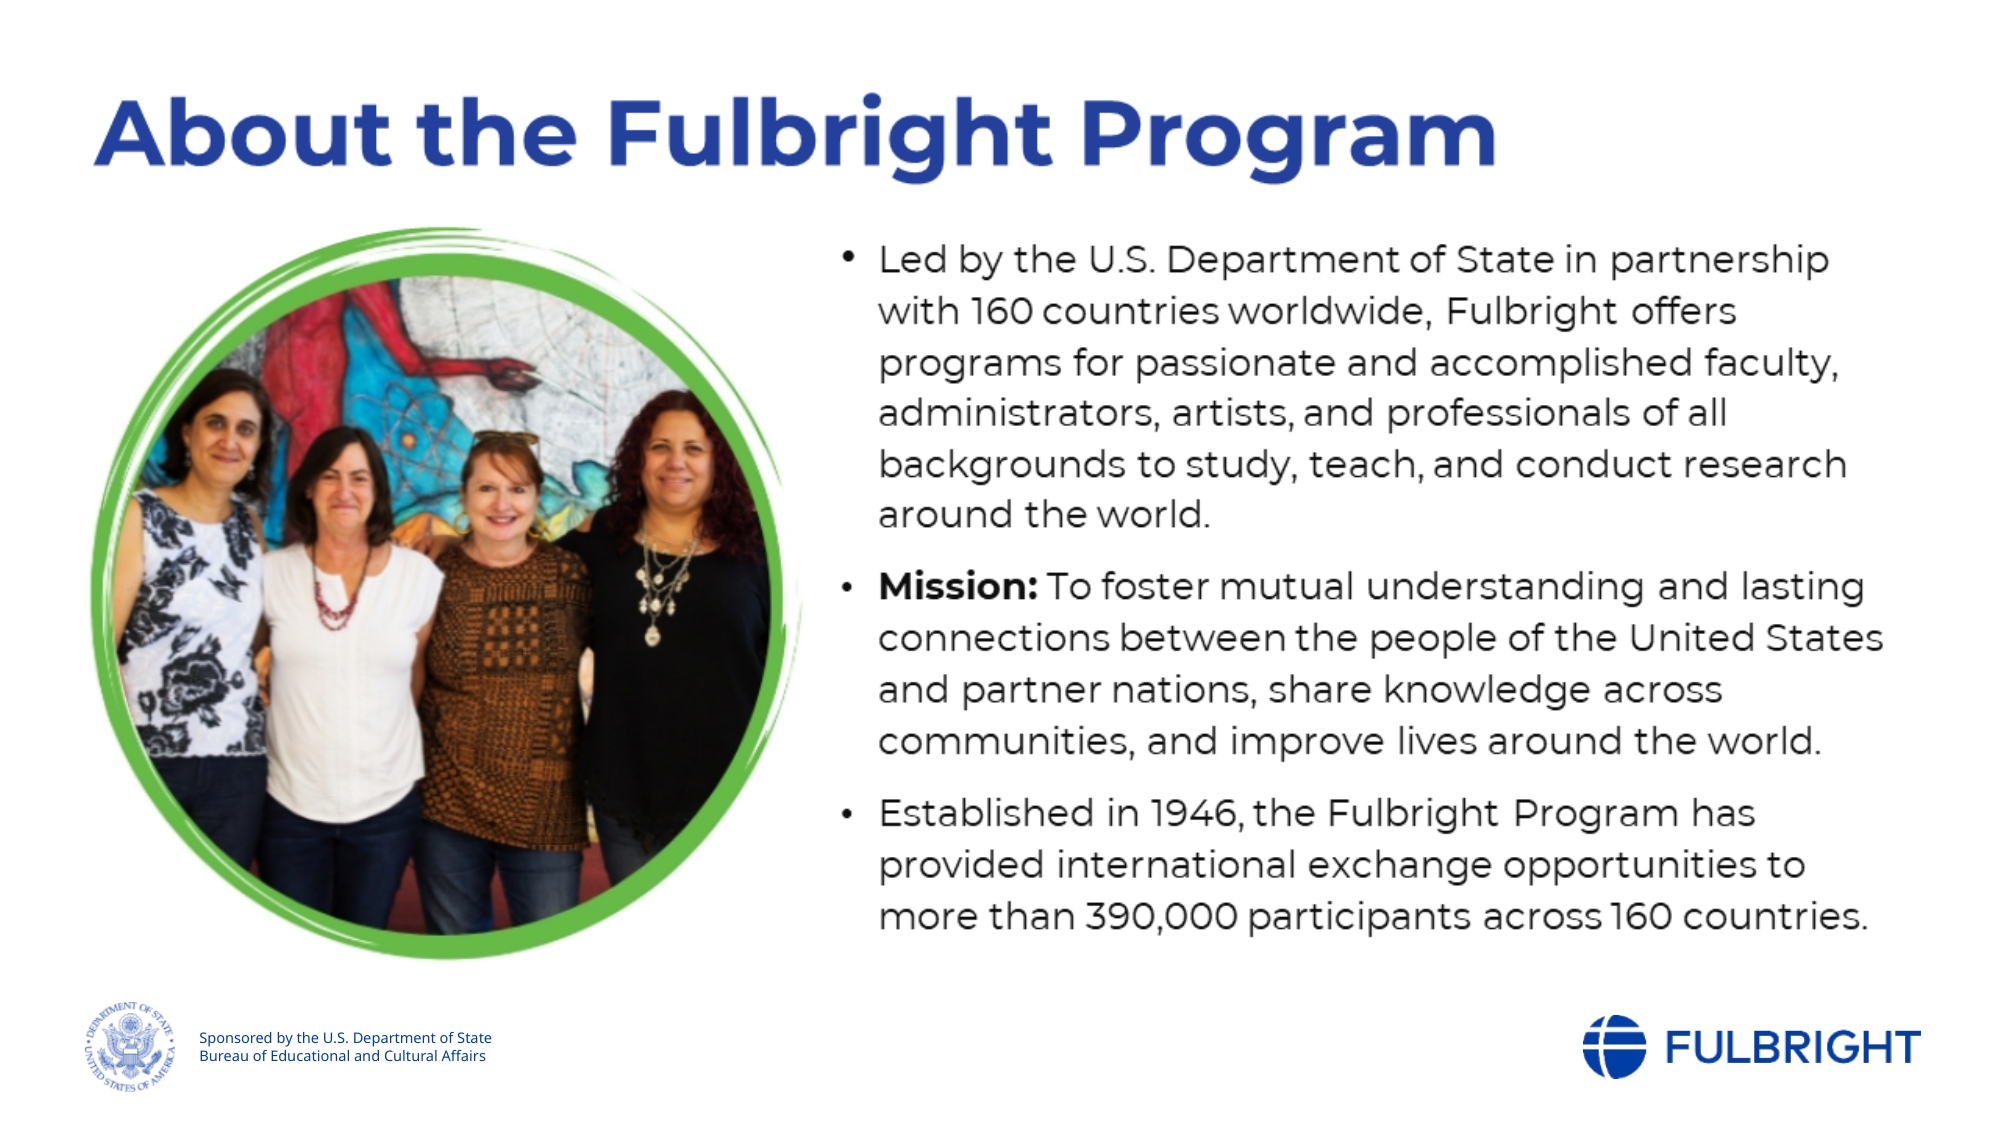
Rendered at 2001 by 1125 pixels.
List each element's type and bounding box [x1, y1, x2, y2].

picture [1583, 1015, 1921, 1079]
picture [83, 1002, 175, 1092]
picture [0, 0, 2000, 983]
